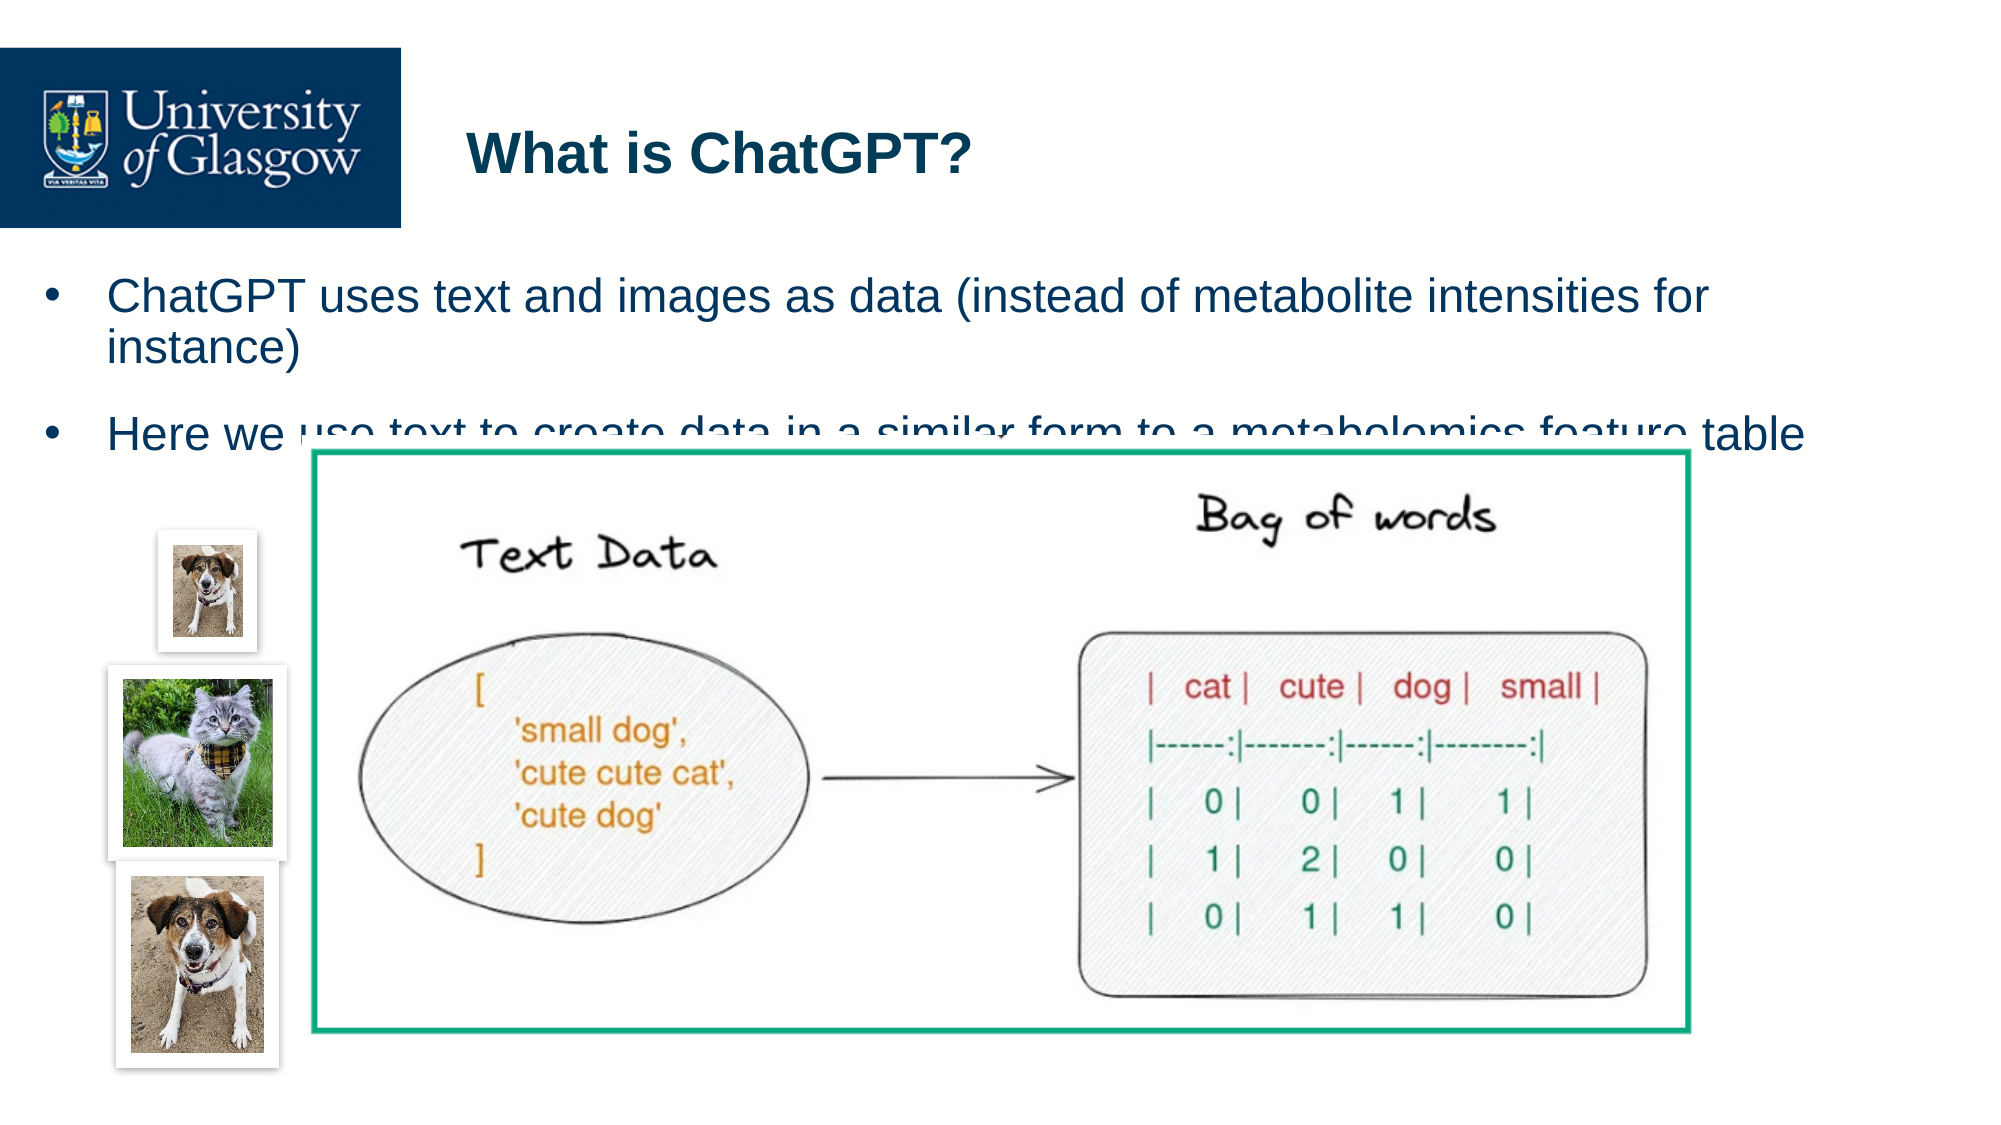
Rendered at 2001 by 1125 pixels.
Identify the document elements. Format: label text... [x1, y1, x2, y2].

text_box What is ChatGPT? [451, 115, 1963, 262]
list ChatGPT uses text and images as data (instead of metabolite intensities for instance) Here we use text to create data in a similar form to a metabolomics feature table [29, 263, 1931, 1105]
picture [0, 0, 2000, 1125]
